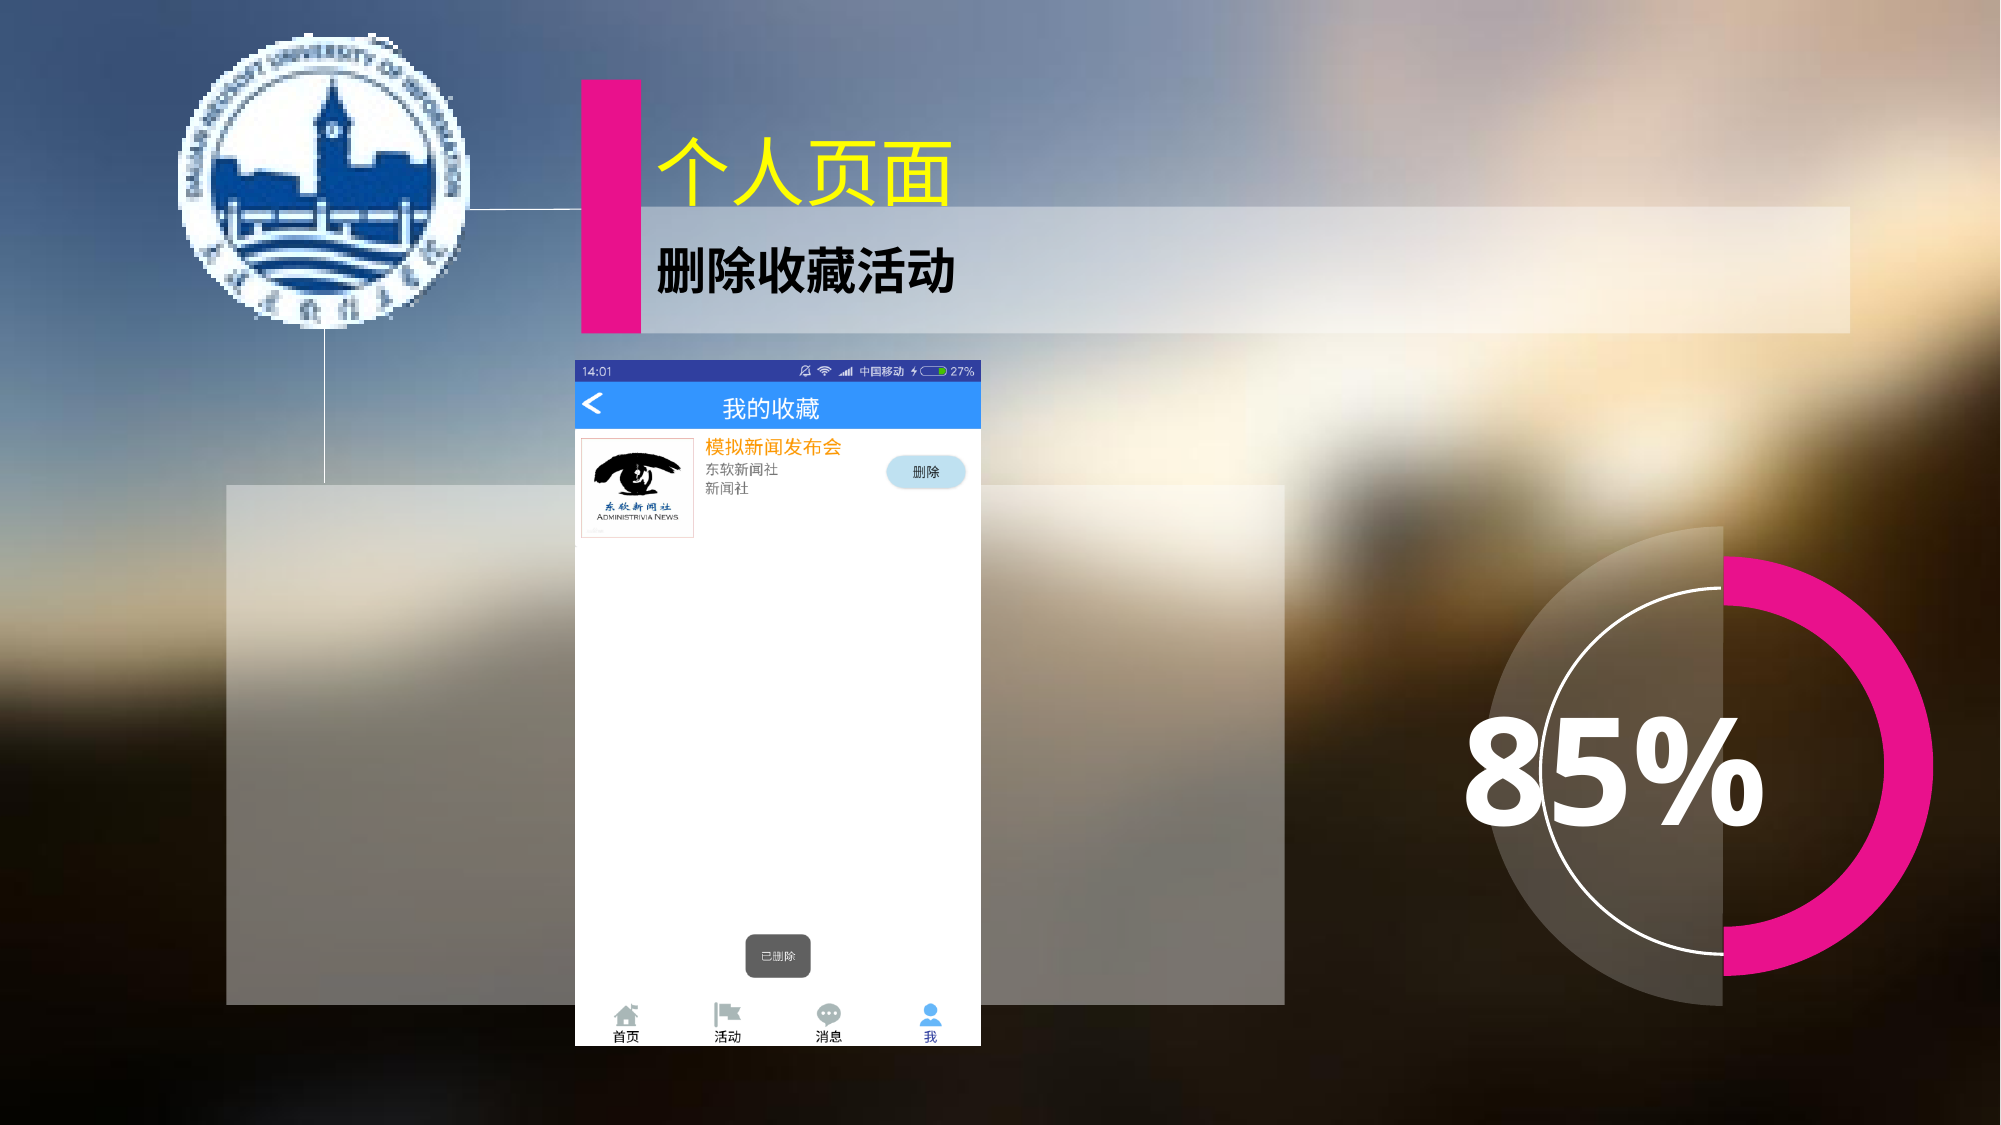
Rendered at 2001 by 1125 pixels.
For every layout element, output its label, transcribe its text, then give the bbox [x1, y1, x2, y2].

picture [0, 0, 2001, 1125]
text_box 85% [1446, 667, 1783, 863]
text_box [1503, 863, 1724, 1007]
text_box [1564, 863, 1724, 955]
text_box 个人页面 [641, 72, 971, 206]
text_box [640, 206, 1851, 335]
text_box [981, 484, 1286, 1006]
text_box [225, 484, 575, 1006]
text_box [580, 79, 642, 334]
text_box [1504, 525, 1725, 667]
text_box [1722, 555, 1935, 977]
text_box 删除收藏活动 [641, 232, 972, 307]
text_box [1572, 587, 1723, 667]
